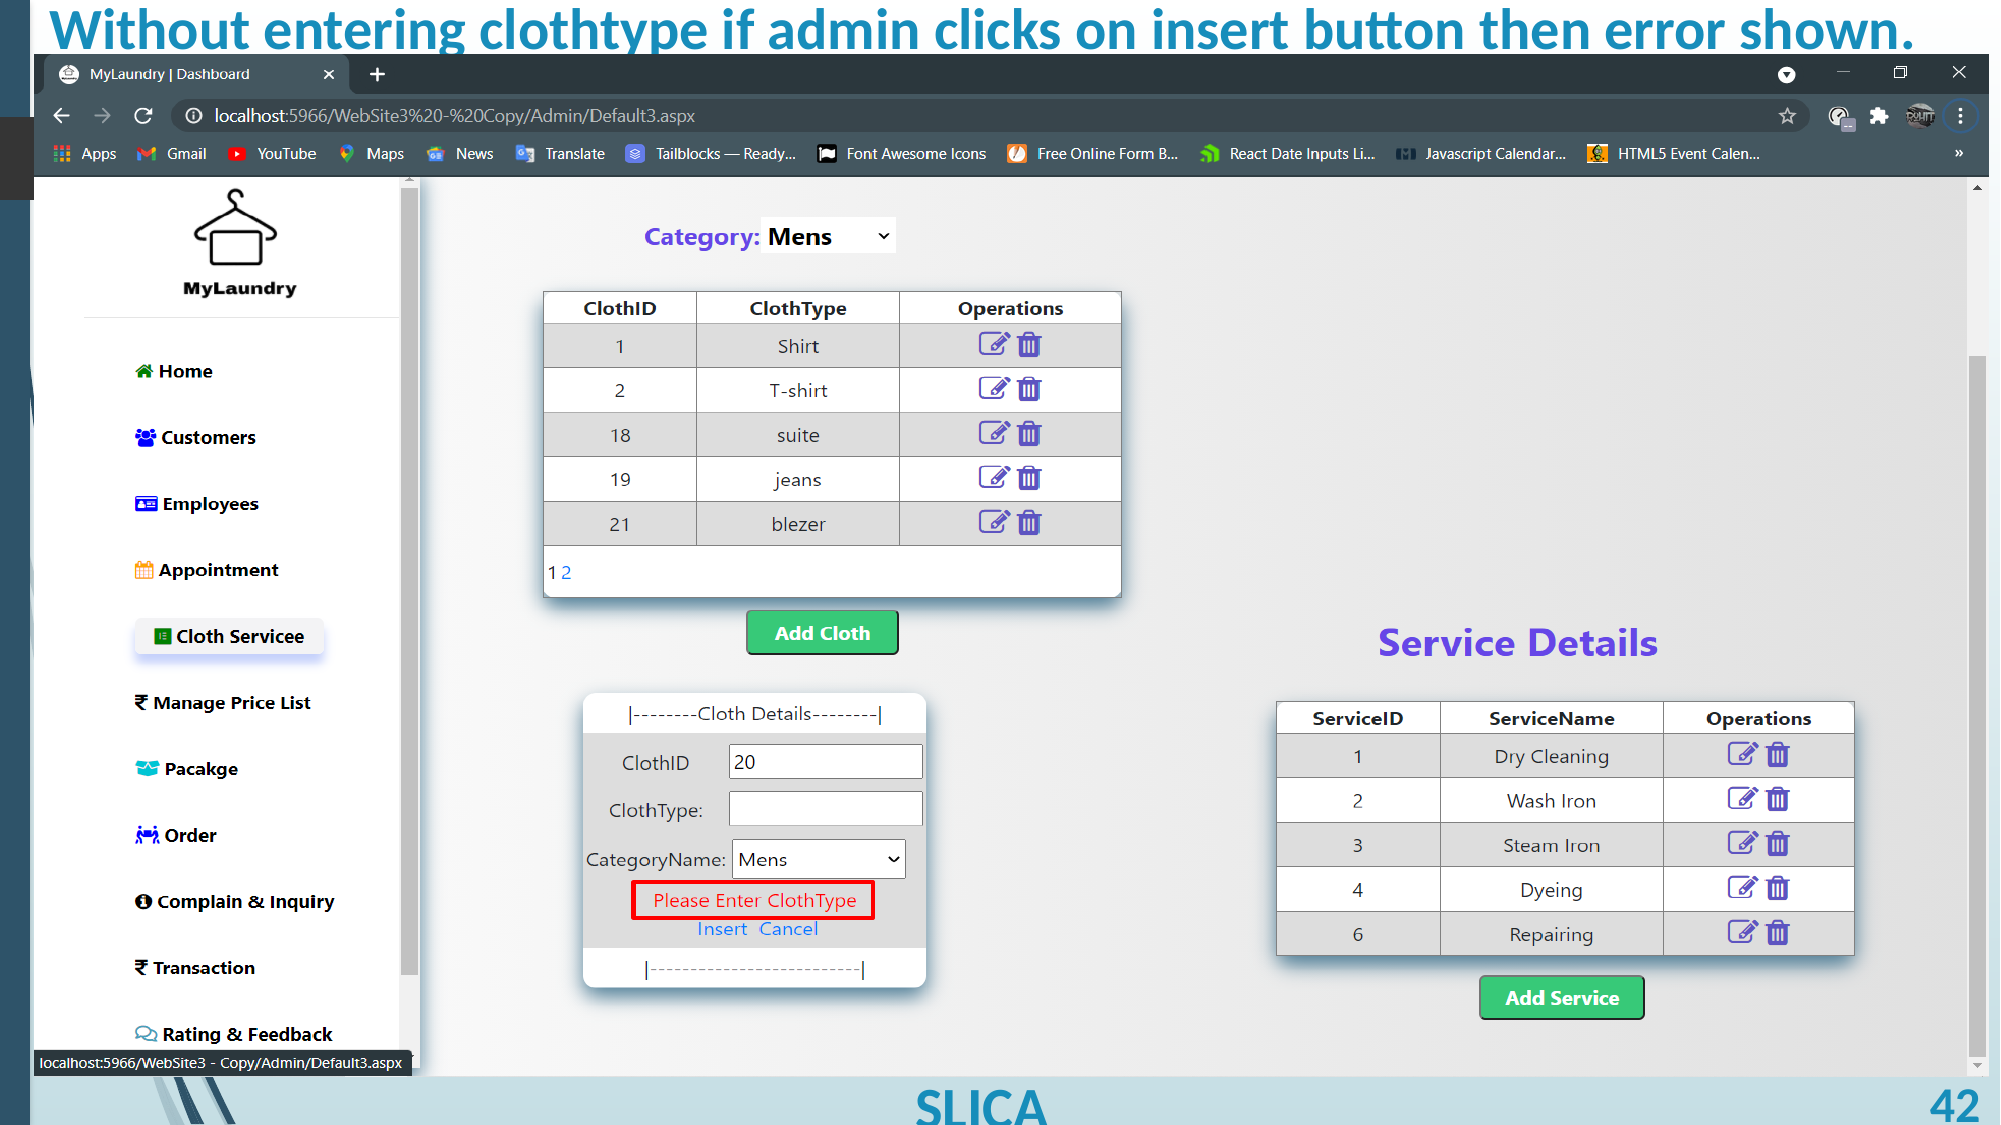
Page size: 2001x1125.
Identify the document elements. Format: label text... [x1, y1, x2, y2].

text_box Without entering clothtype if admin clicks on insert button then error shown. [34, 0, 1939, 54]
picture [34, 54, 1989, 1077]
text_box 42 [1914, 1065, 2000, 1125]
text_box SLICA [900, 1084, 1087, 1125]
